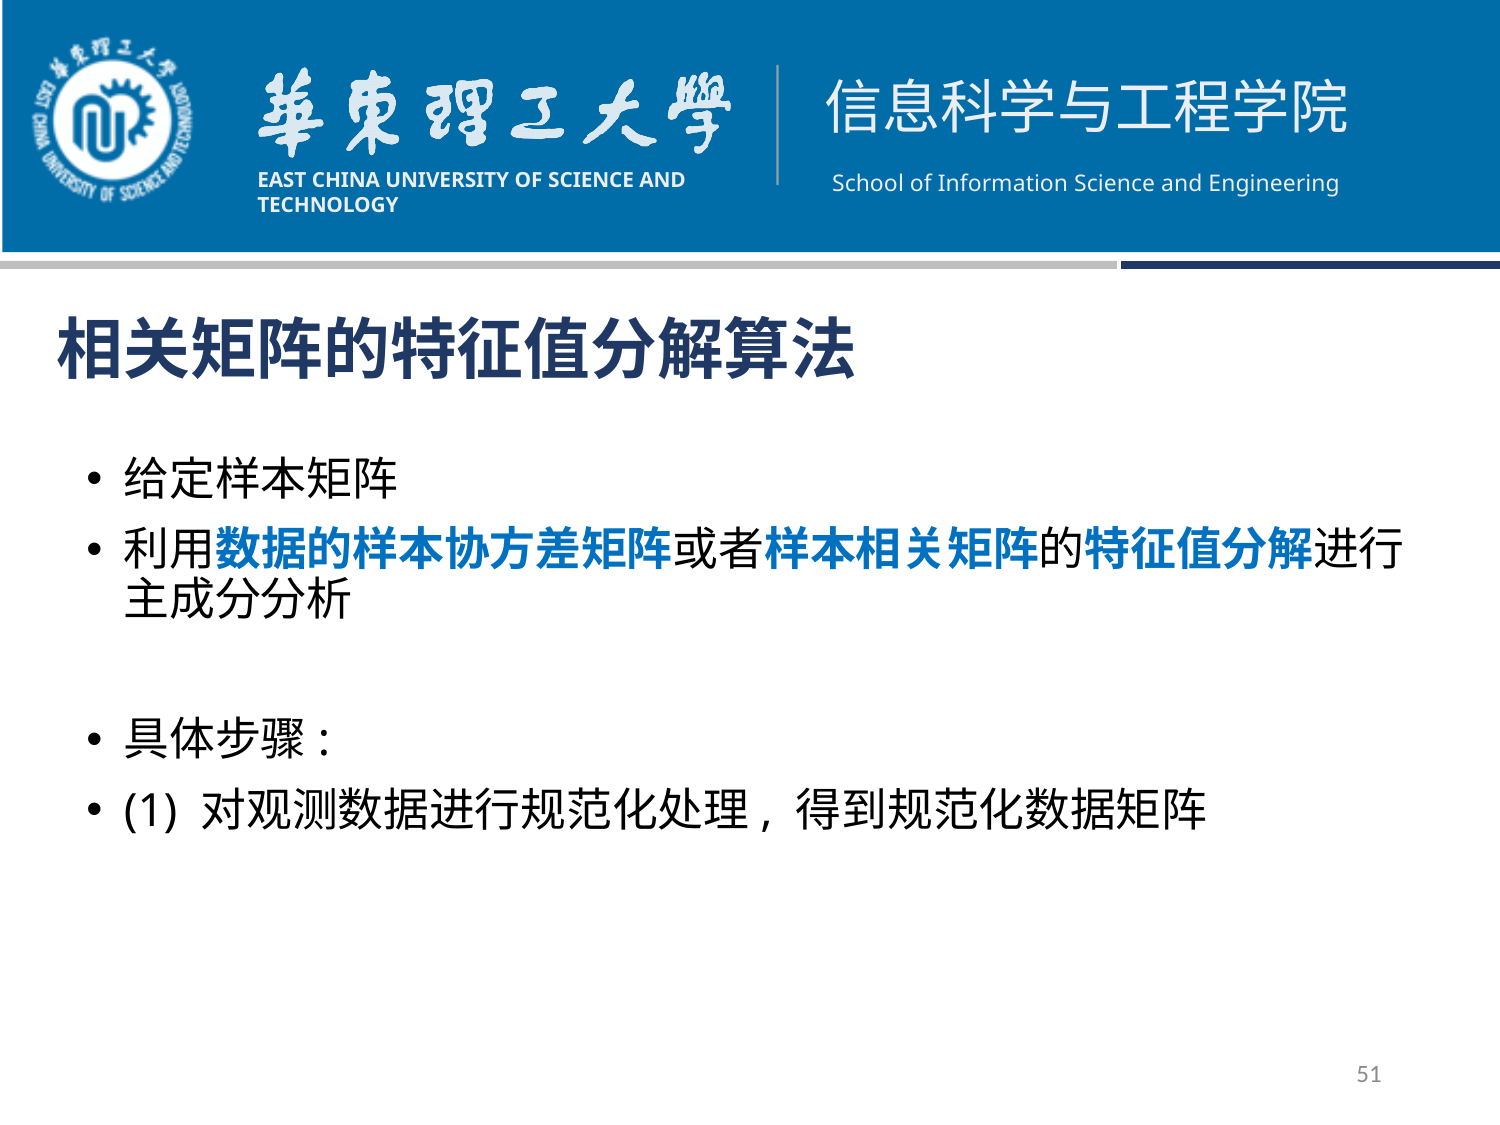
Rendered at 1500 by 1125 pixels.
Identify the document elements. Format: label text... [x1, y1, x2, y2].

slide_number 51 [1059, 1042, 1397, 1103]
text_box 相关矩阵的特征值分解算法 [45, 269, 1408, 433]
picture [22, 32, 202, 214]
